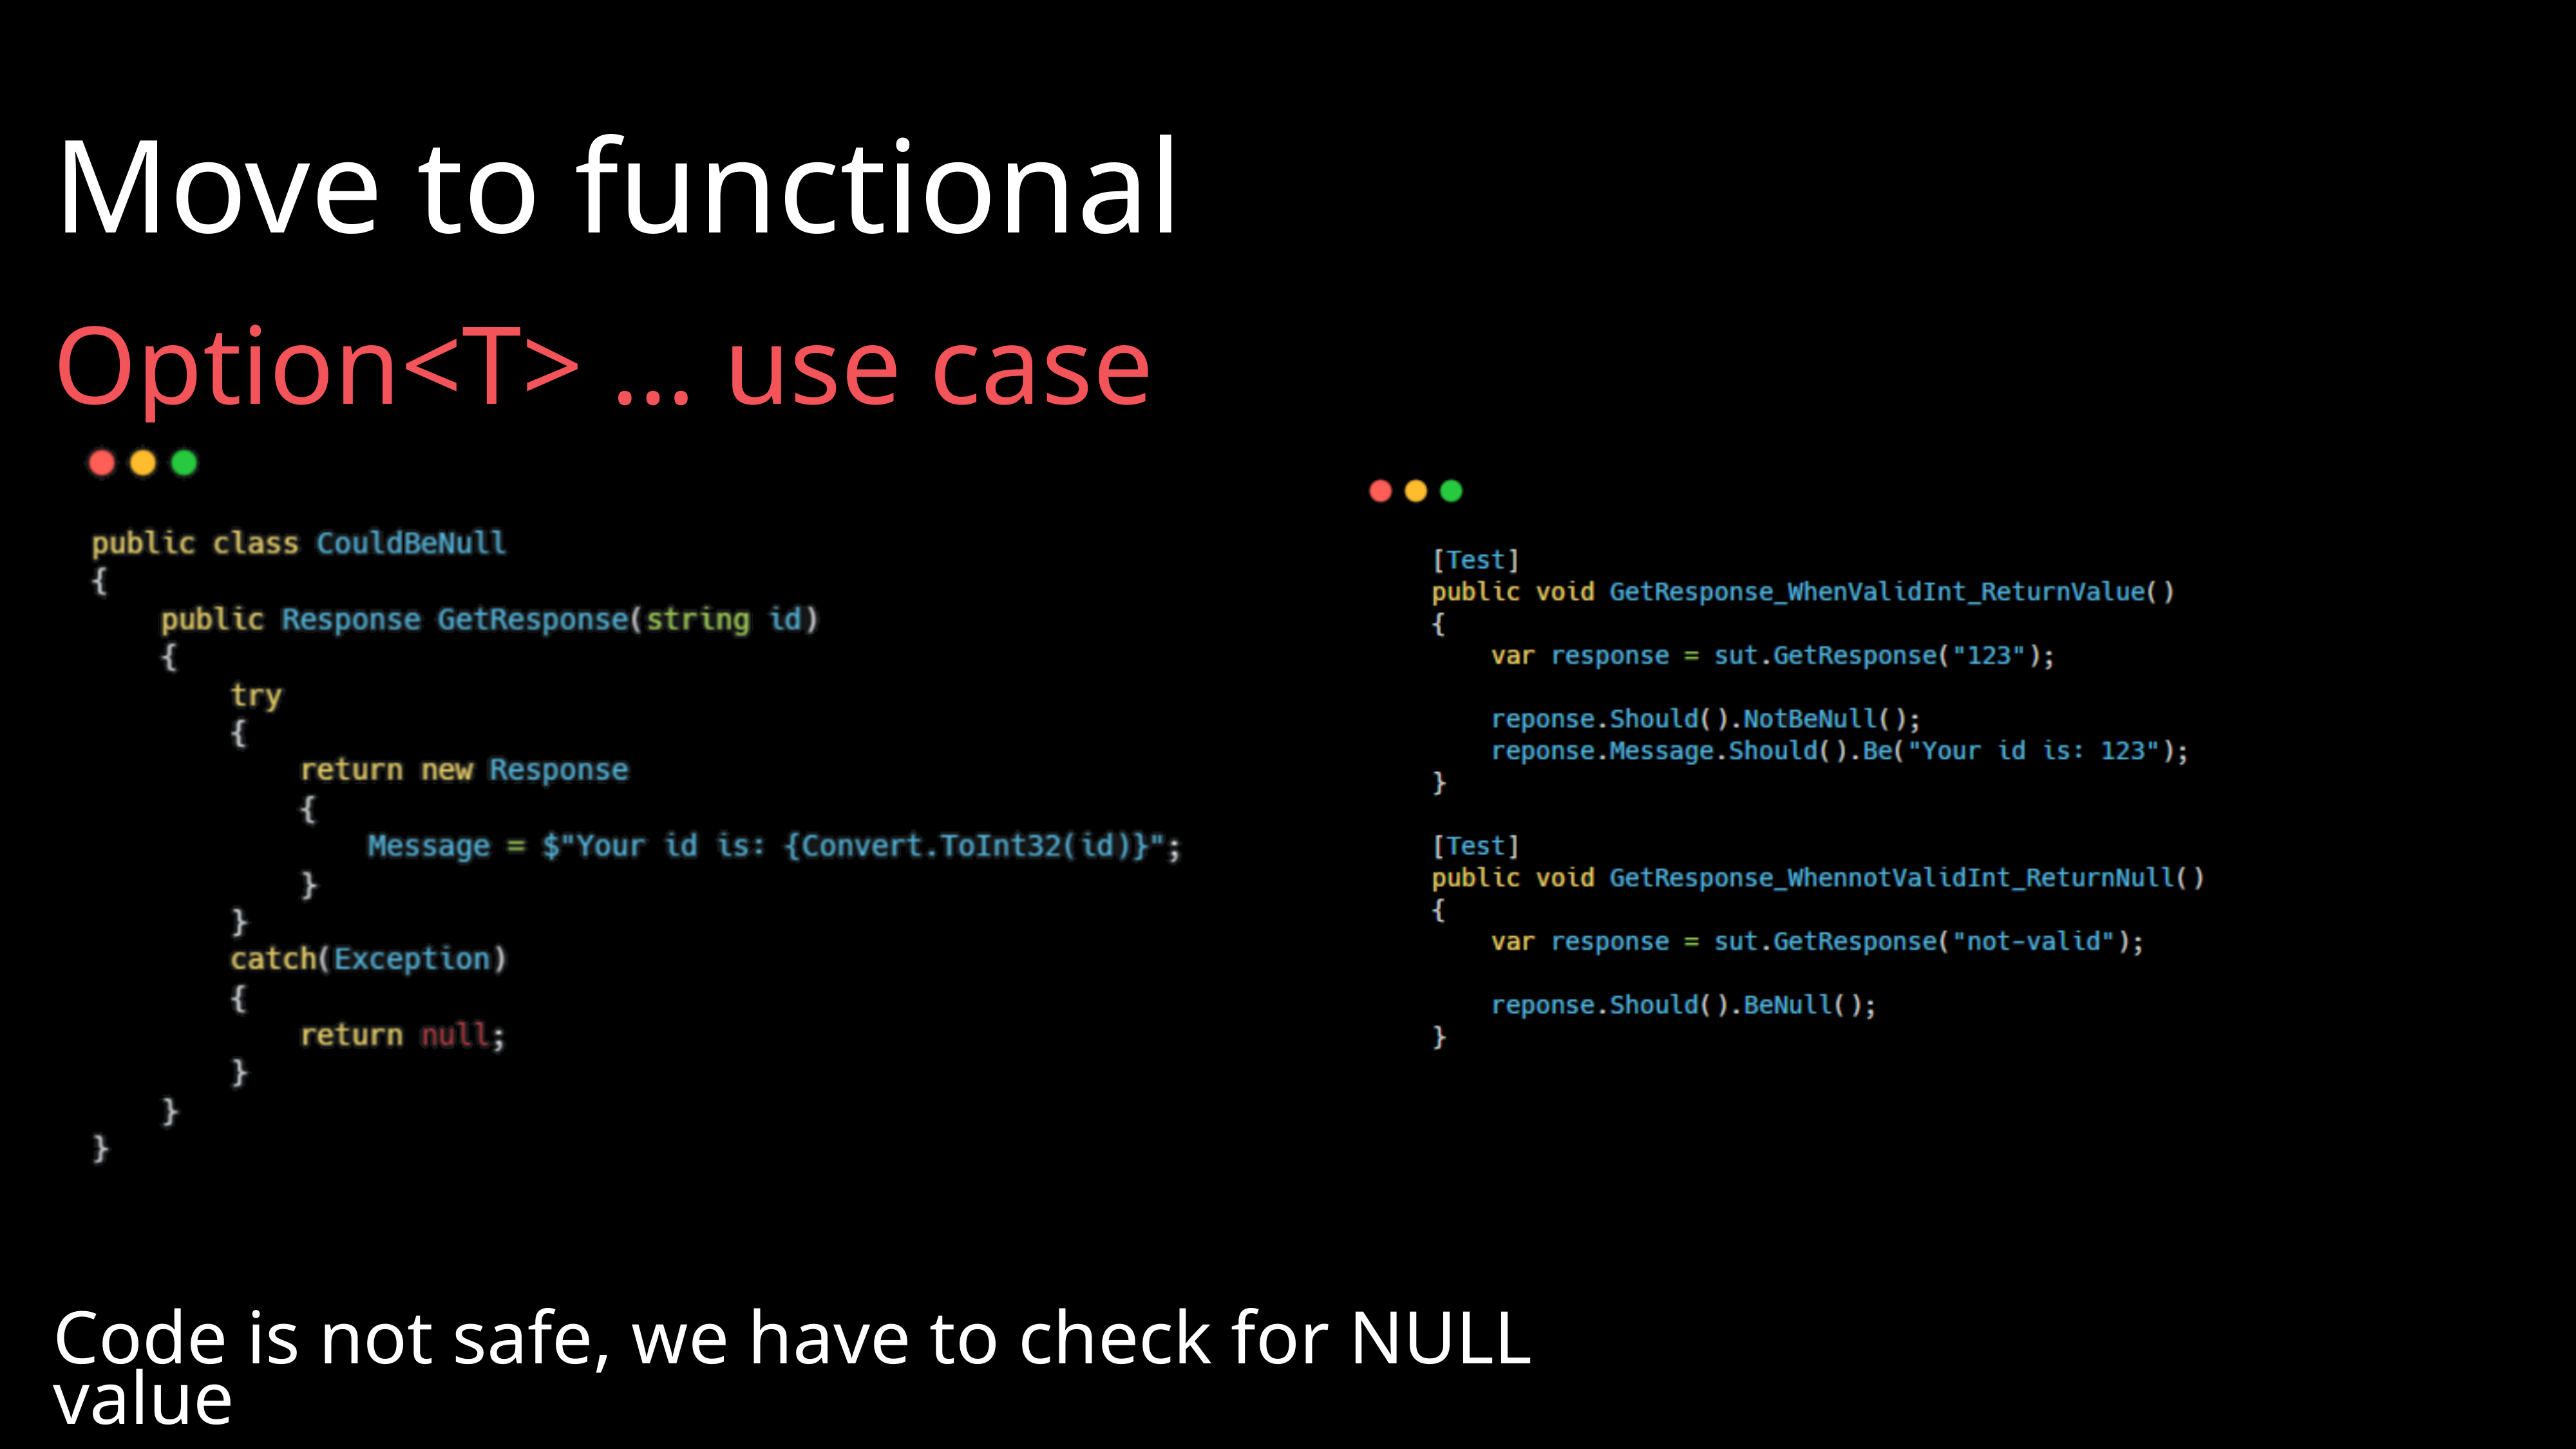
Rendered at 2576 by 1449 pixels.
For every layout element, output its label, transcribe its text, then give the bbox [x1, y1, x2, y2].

title Move to functional [43, 129, 2533, 274]
picture [64, 422, 1349, 1202]
text_box Code is not safe, we have to check for NULL value [43, 1310, 1573, 1401]
list Option<T> … use case [43, 307, 2533, 399]
picture [1353, 458, 2512, 1087]
